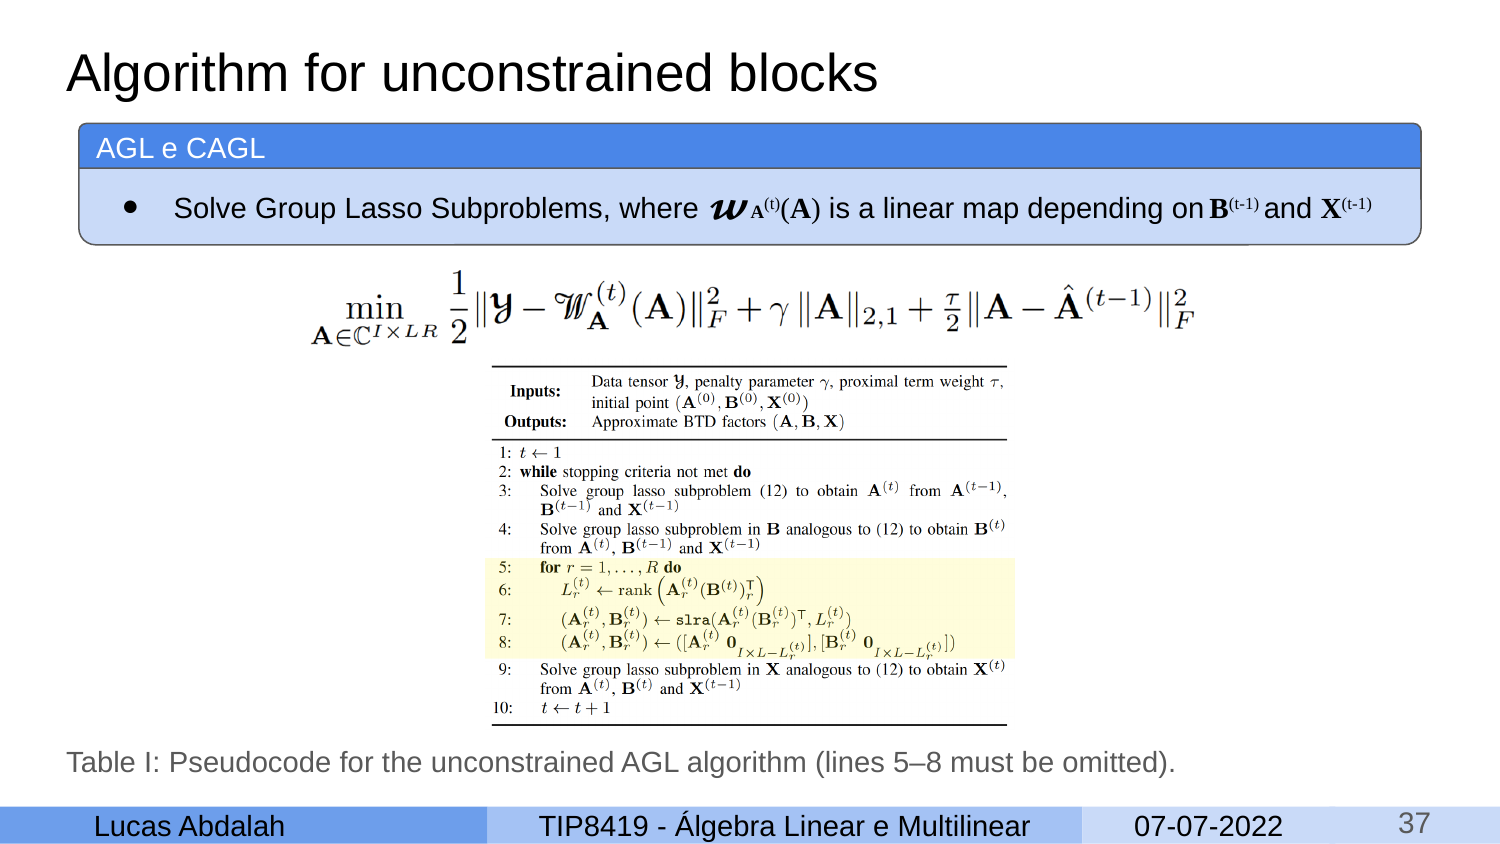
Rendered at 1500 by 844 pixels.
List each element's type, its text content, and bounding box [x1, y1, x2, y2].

title Algorithm for unconstrained blocks [51, 23, 1449, 117]
slide_number ‹#› [1329, 806, 1500, 844]
picture [302, 264, 1198, 359]
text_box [78, 123, 1422, 245]
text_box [484, 358, 1016, 730]
list Table I: Pseudocode for the unconstrained AGL algorithm (lines 5–8 must be omitted). [51, 694, 1449, 794]
